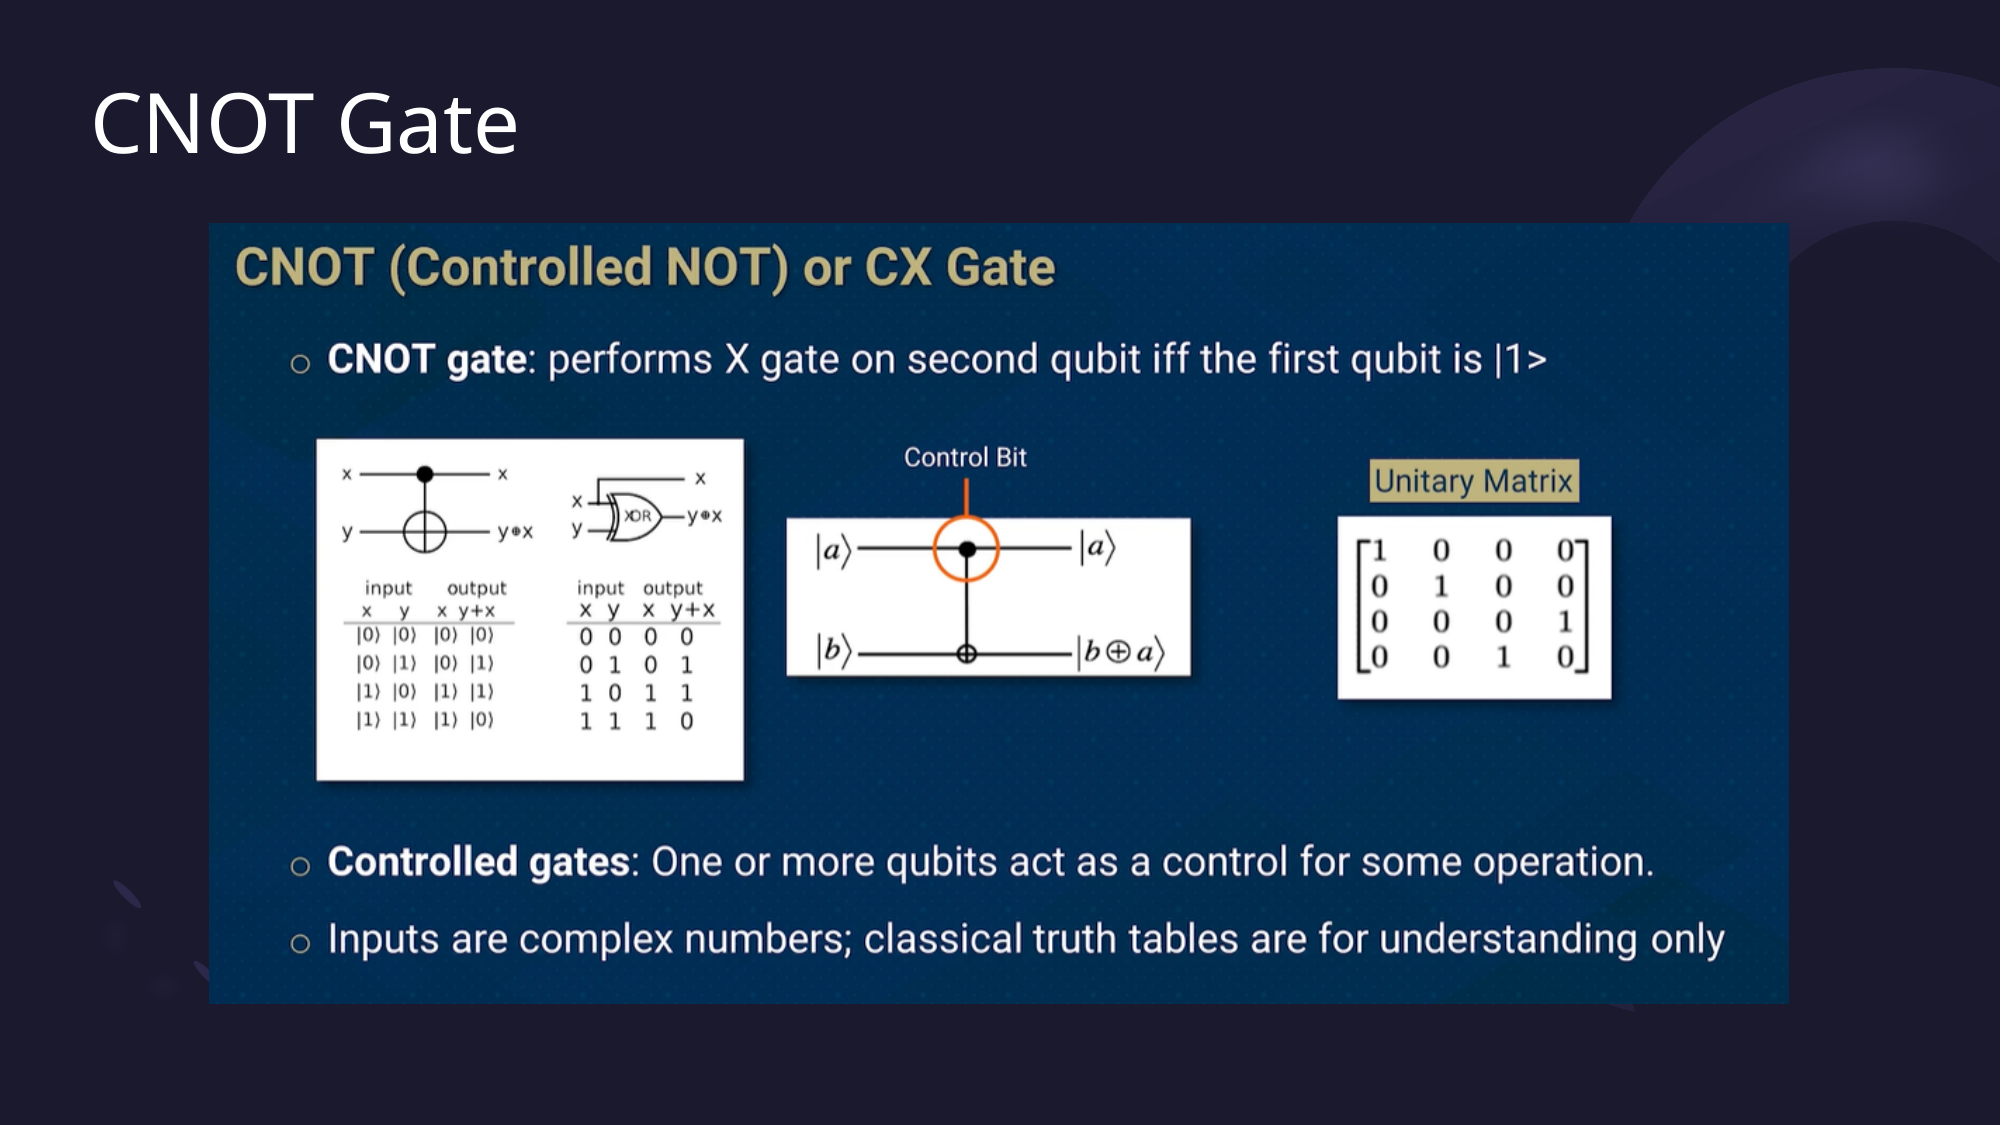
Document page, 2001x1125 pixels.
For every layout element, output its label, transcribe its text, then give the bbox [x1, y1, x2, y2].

title CNOT Gate [90, 81, 1397, 320]
picture [209, 223, 1789, 1004]
